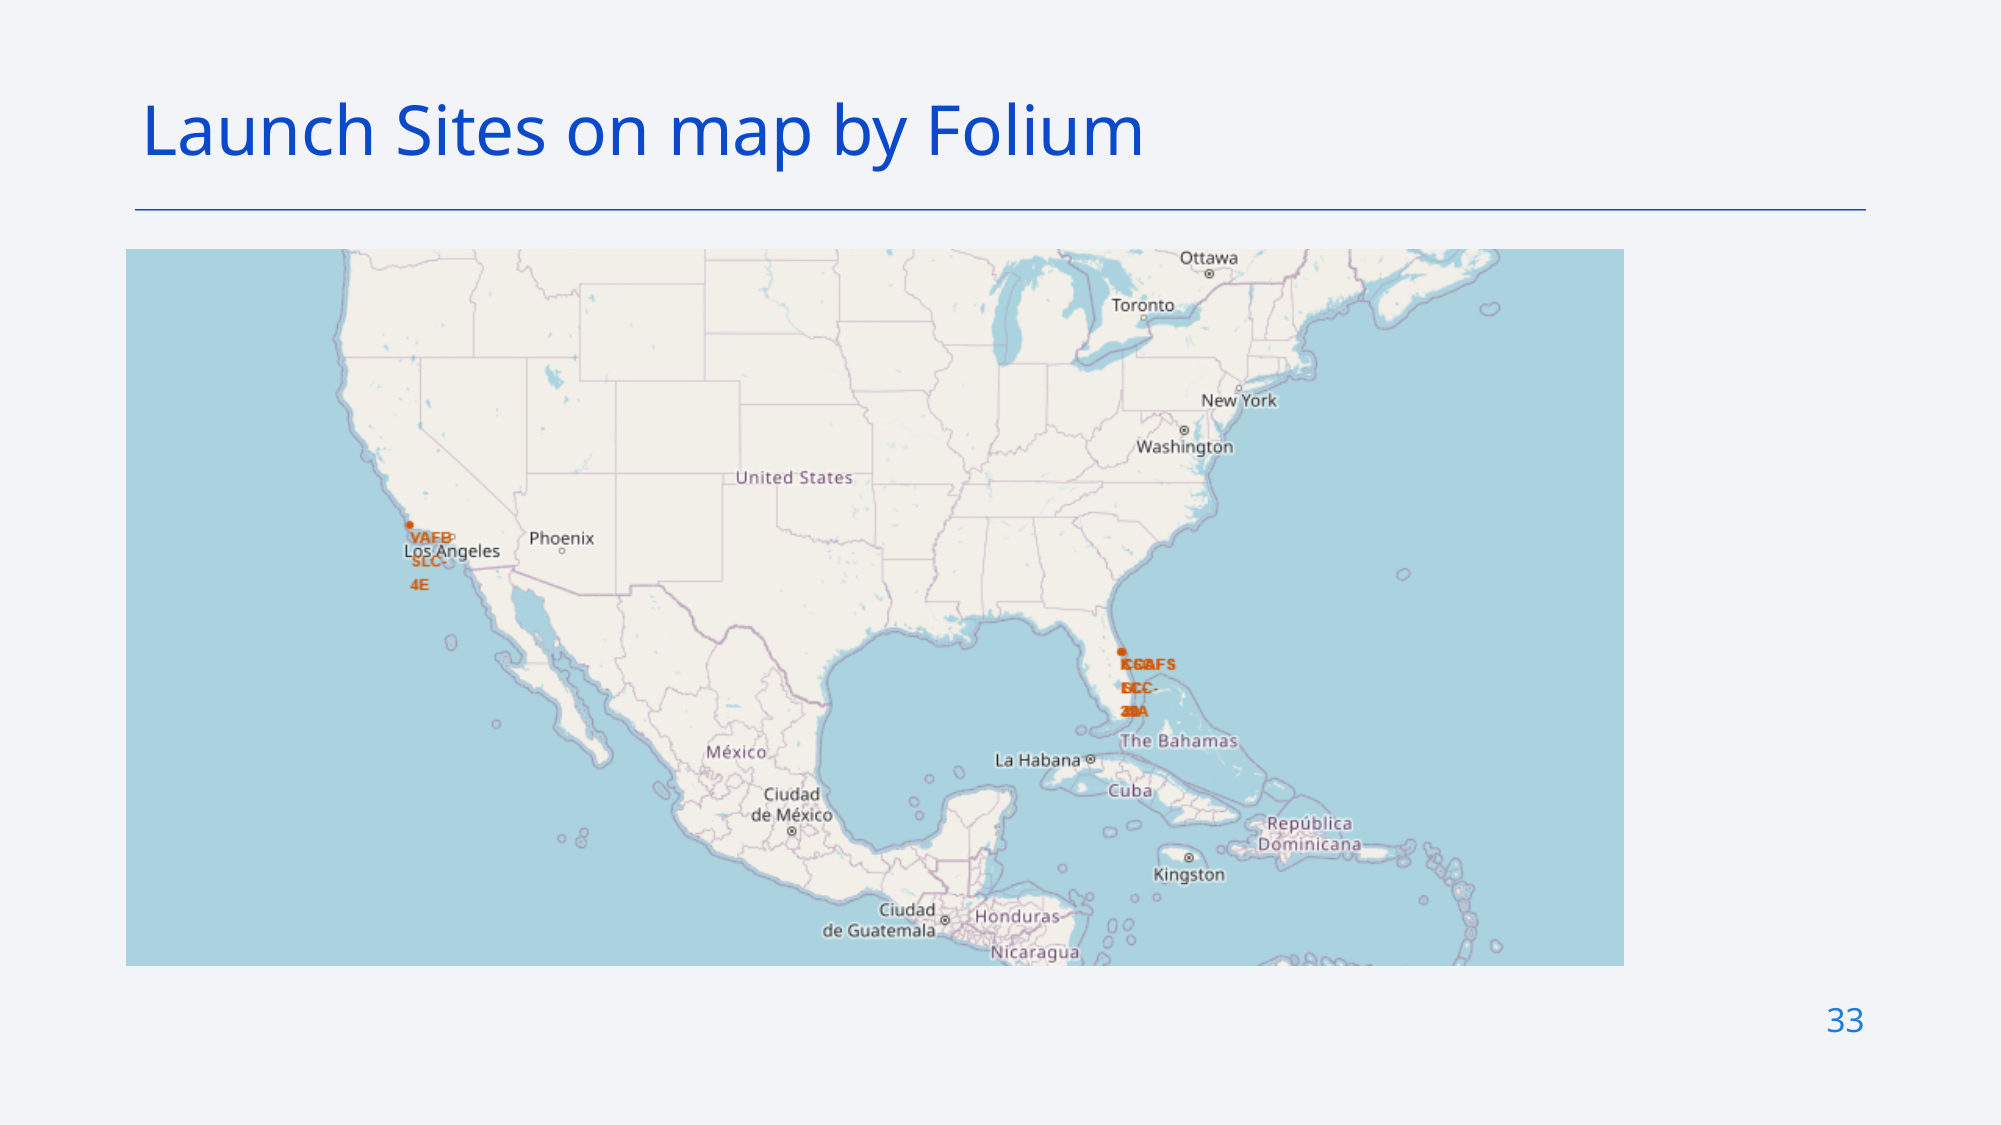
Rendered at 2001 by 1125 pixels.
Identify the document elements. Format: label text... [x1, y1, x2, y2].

text_box Launch Sites on map by Folium [126, 88, 1852, 179]
slide_number 33 [1429, 988, 1880, 1055]
picture [0, 0, 2001, 1125]
